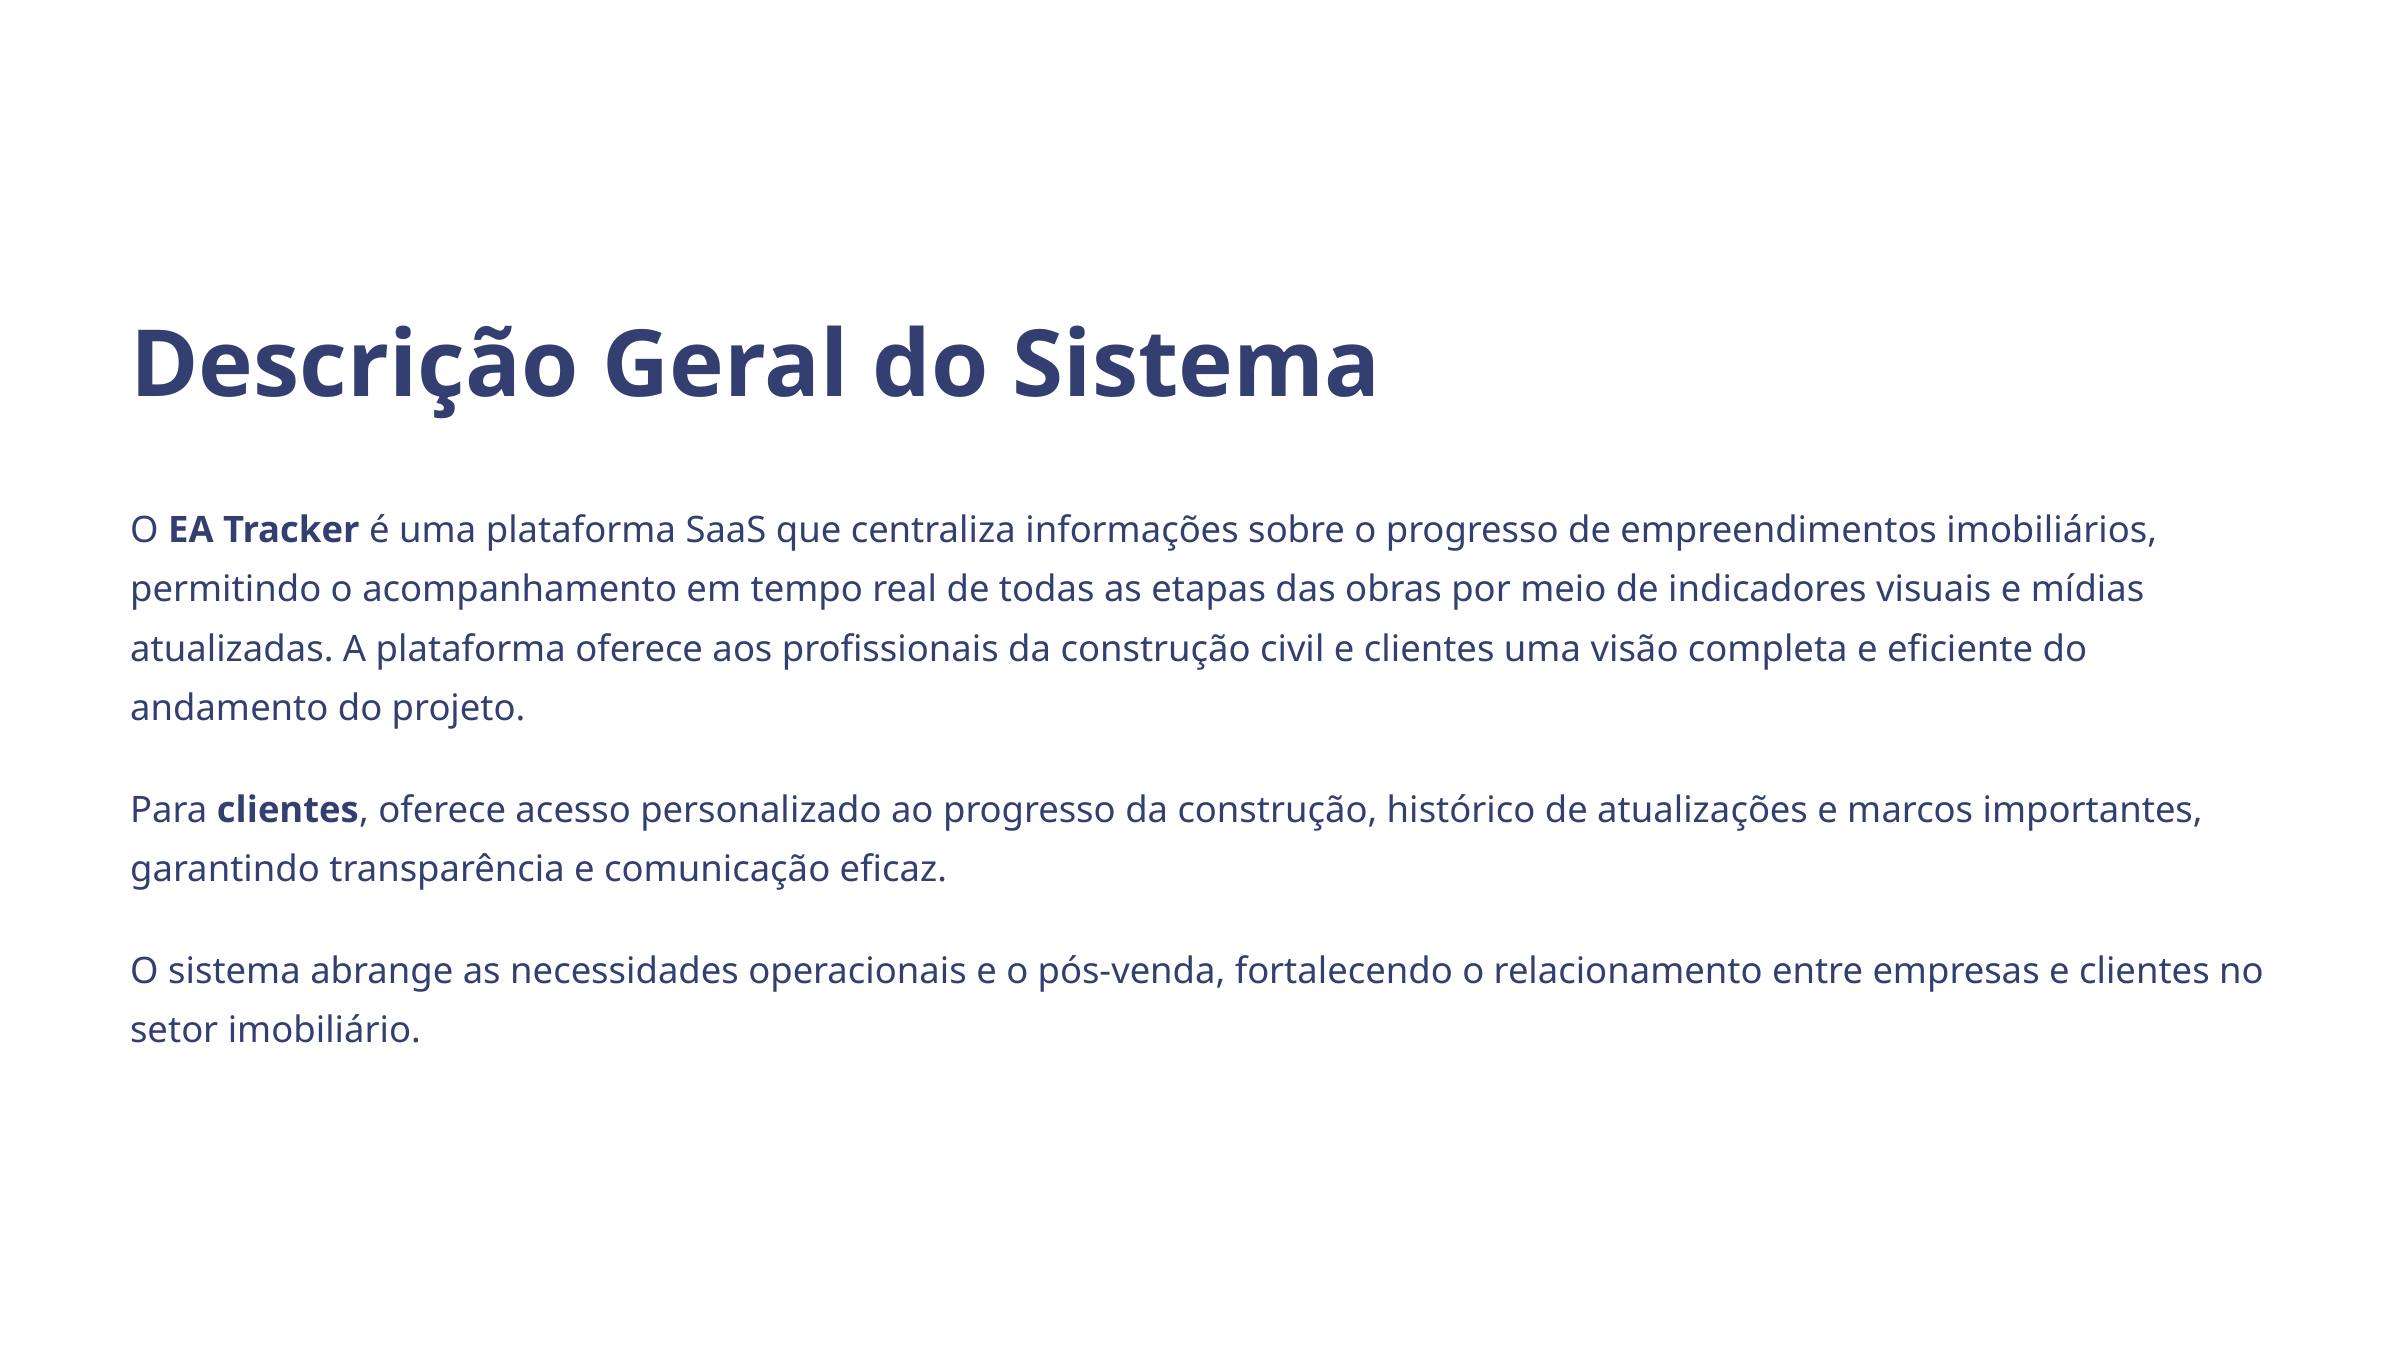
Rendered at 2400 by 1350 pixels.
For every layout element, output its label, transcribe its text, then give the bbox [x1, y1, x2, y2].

text_box Para clientes, oferece acesso personalizado ao progresso da construção, histórico de atualizações e marcos importantes, garantindo transparência e comunicação eficaz. [130, 770, 2270, 890]
text_box O sistema abrange as necessidades operacionais e o pós-venda, fortalecendo o relacionamento entre empresas e clientes no setor imobiliário. [130, 931, 2270, 1051]
text_box Descrição Geral do Sistema [130, 299, 1748, 416]
text_box O EA Tracker é uma plataforma SaaS que centraliza informações sobre o progresso de empreendimentos imobiliários, permitindo o acompanhamento em tempo real de todas as etapas das obras por meio de indicadores visuais e mídias atualizadas. A plataforma oferece aos profissionais da construção civil e clientes uma visão completa e eficiente do andamento do projeto. [130, 490, 2270, 729]
